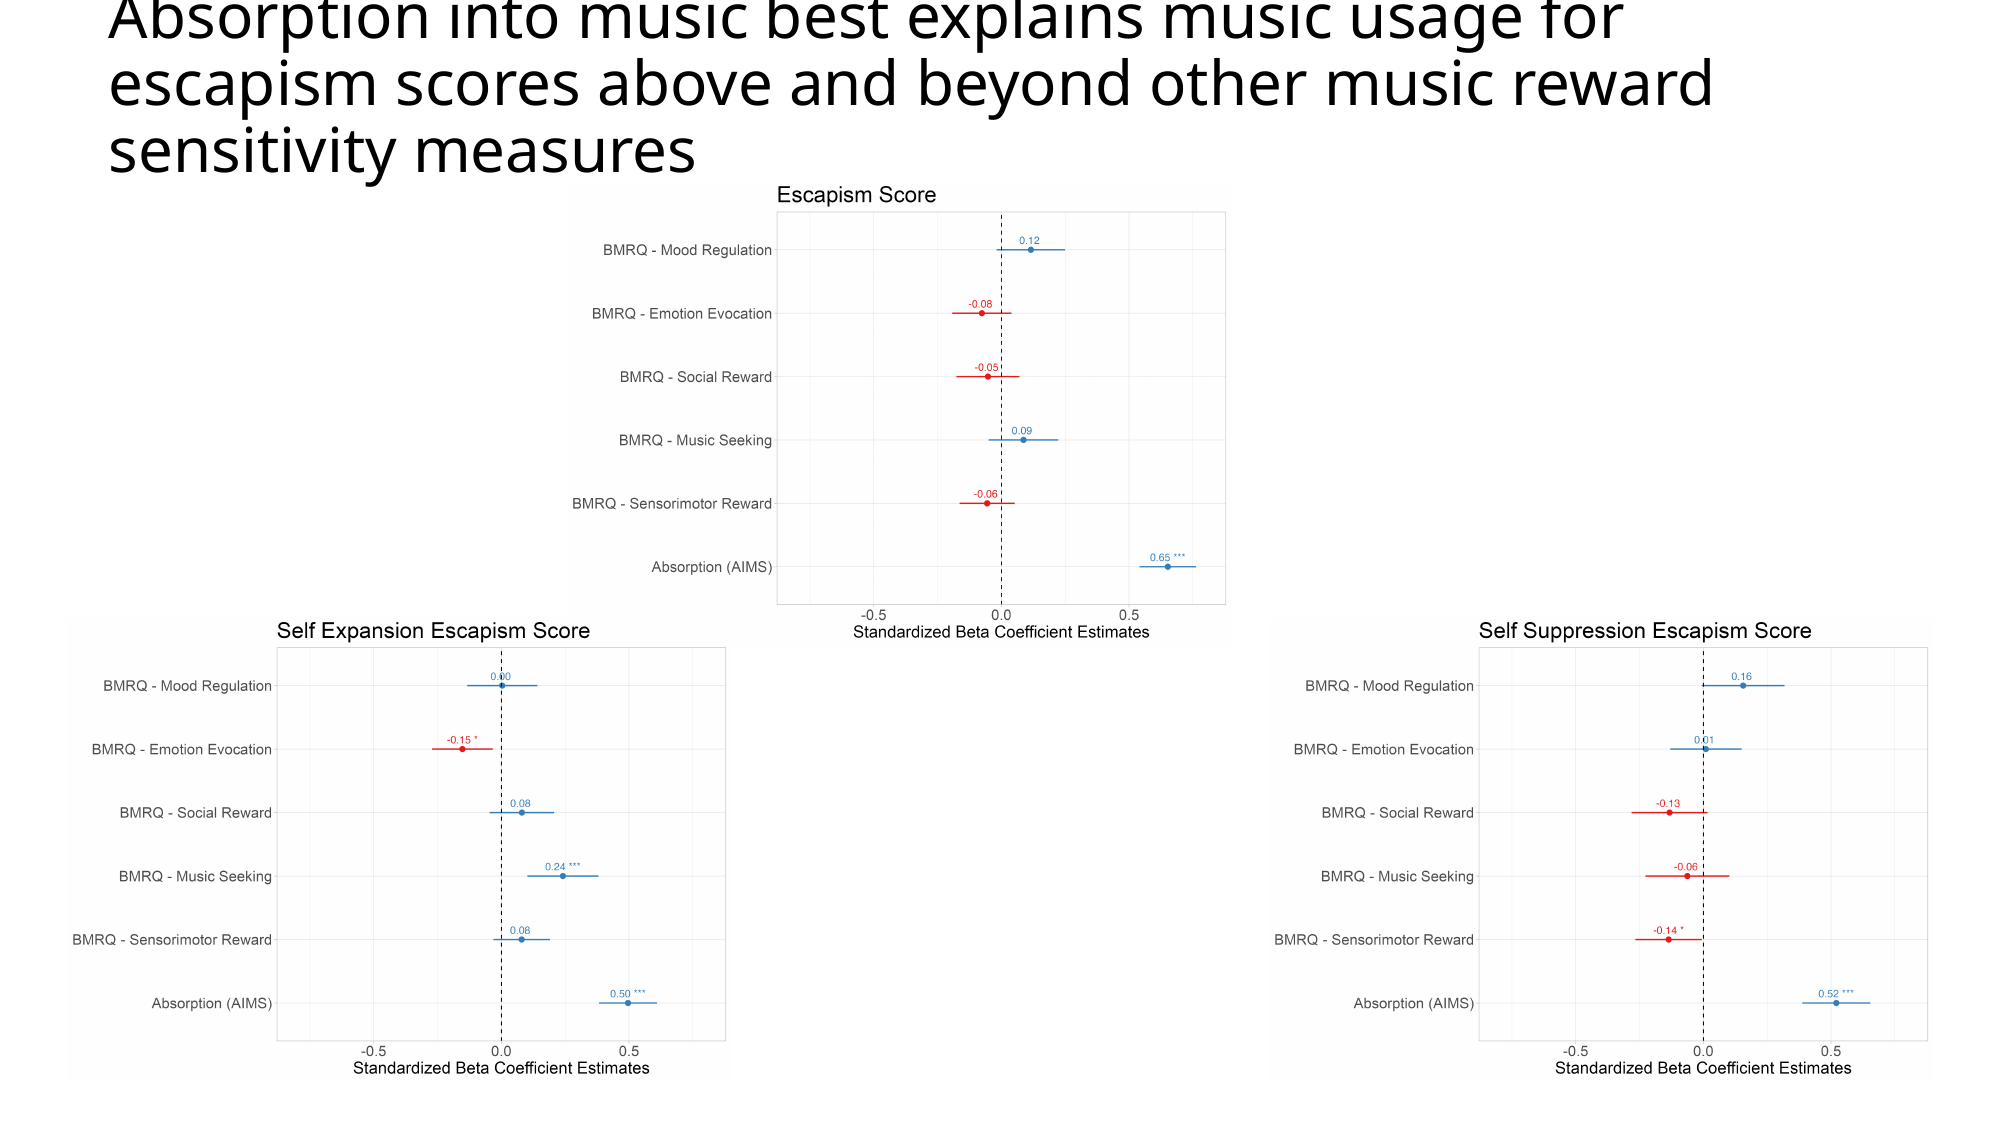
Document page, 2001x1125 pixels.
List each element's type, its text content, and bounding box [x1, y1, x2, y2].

picture [1269, 617, 1933, 1082]
picture [67, 181, 1231, 1082]
title Absorption into music best explains music usage for escapism scores above and beyond other music reward sensitivity measures [93, 0, 1907, 195]
